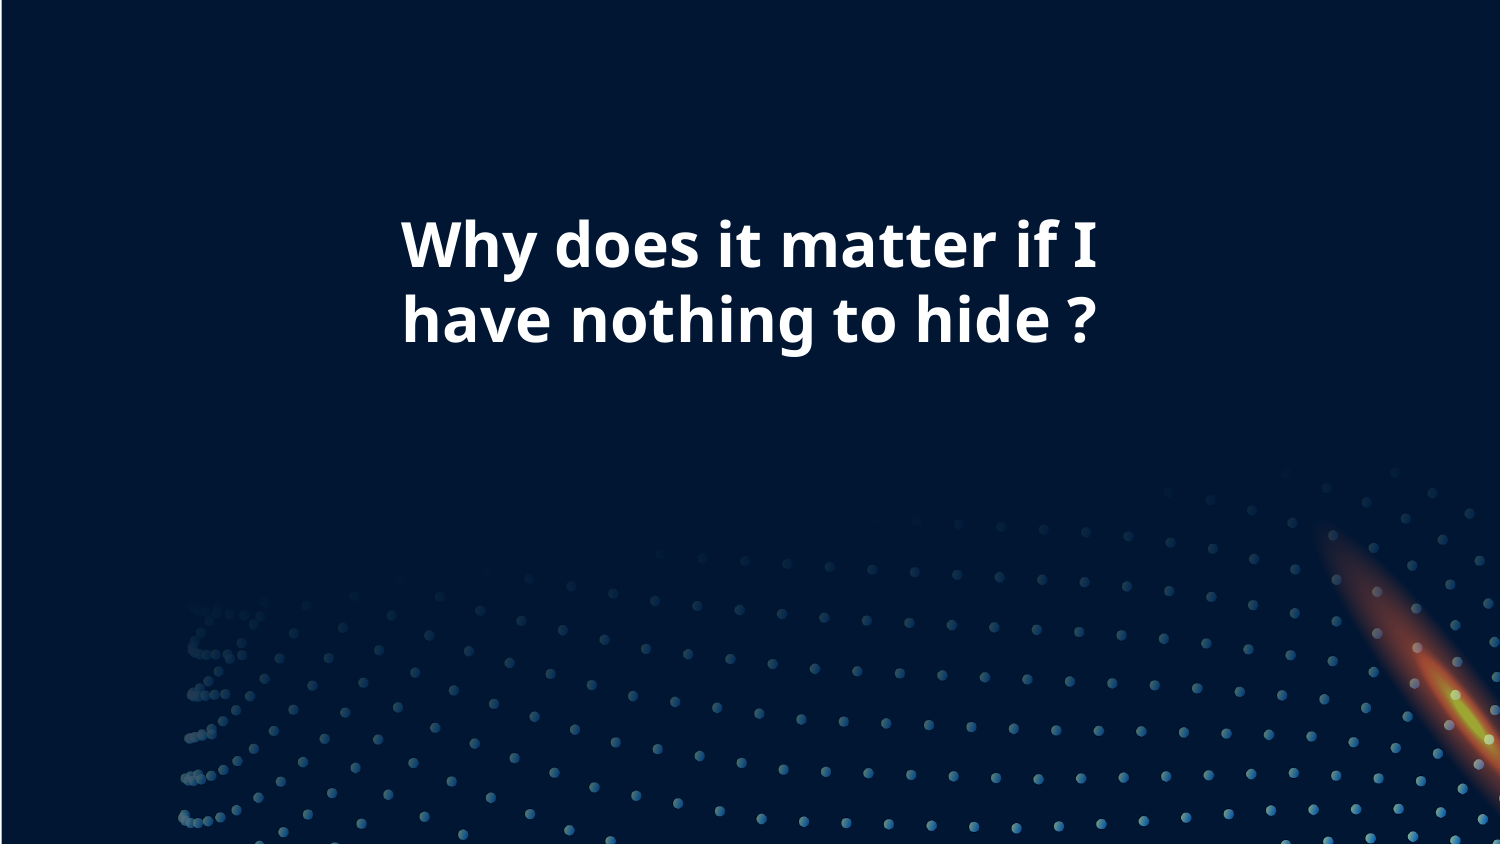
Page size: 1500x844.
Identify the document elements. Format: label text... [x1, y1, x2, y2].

picture [0, 0, 1500, 844]
title Why does it matter if I have nothing to hide ? [303, 189, 1197, 617]
